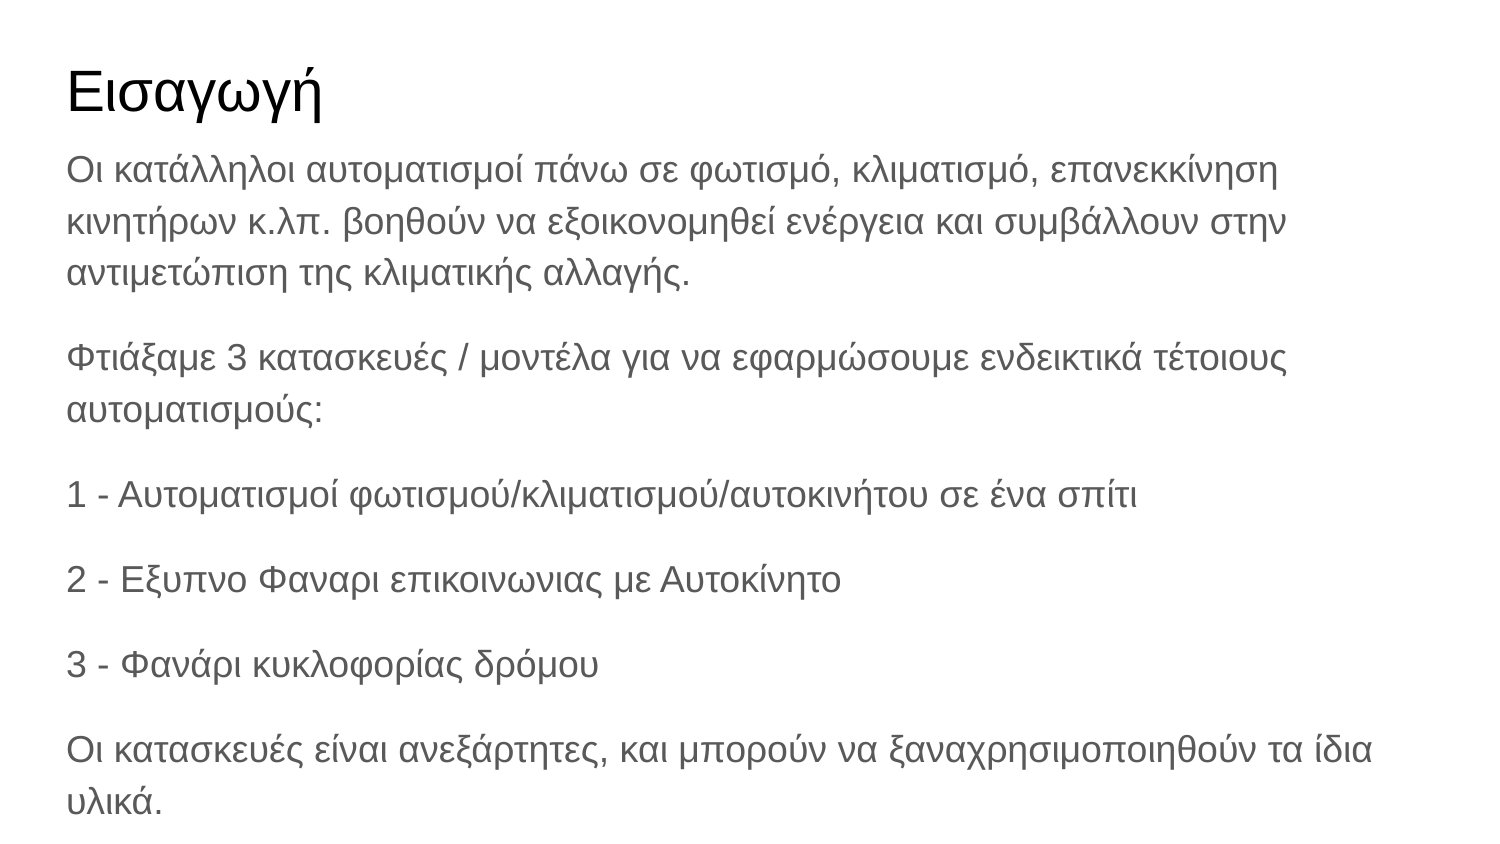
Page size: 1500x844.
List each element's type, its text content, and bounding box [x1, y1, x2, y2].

list Οι κατάλληλοι αυτοματισμοί πάνω σε φωτισμό, κλιματισμό, επανεκκίνηση κινητήρων κ.λπ. βοηθούν να εξοικονομηθεί ενέργεια και συμβάλλουν στην αντιμετώπιση της κλιματικής αλλαγής. Φτιάξαμε 3 κατασκευές / μοντέλα για να εφαρμώσουμε ενδεικτικά τέτοιους αυτοματισμούς: 1 - Αυτοματισμοί φωτισμού/κλιματισμού/αυτοκινήτου σε ένα σπίτι 2 - Εξυπνο Φαναρι επικοινωνιας με Αυτοκίνητο 3 - Φανάρι κυκλοφορίας δρόμου Οι κατασκευές είναι ανεξάρτητες, και μπορούν να ξαναχρησιμοποιηθούν τα ίδια υλικά. [51, 123, 1449, 820]
title Εισαγωγή [51, 38, 1449, 123]
